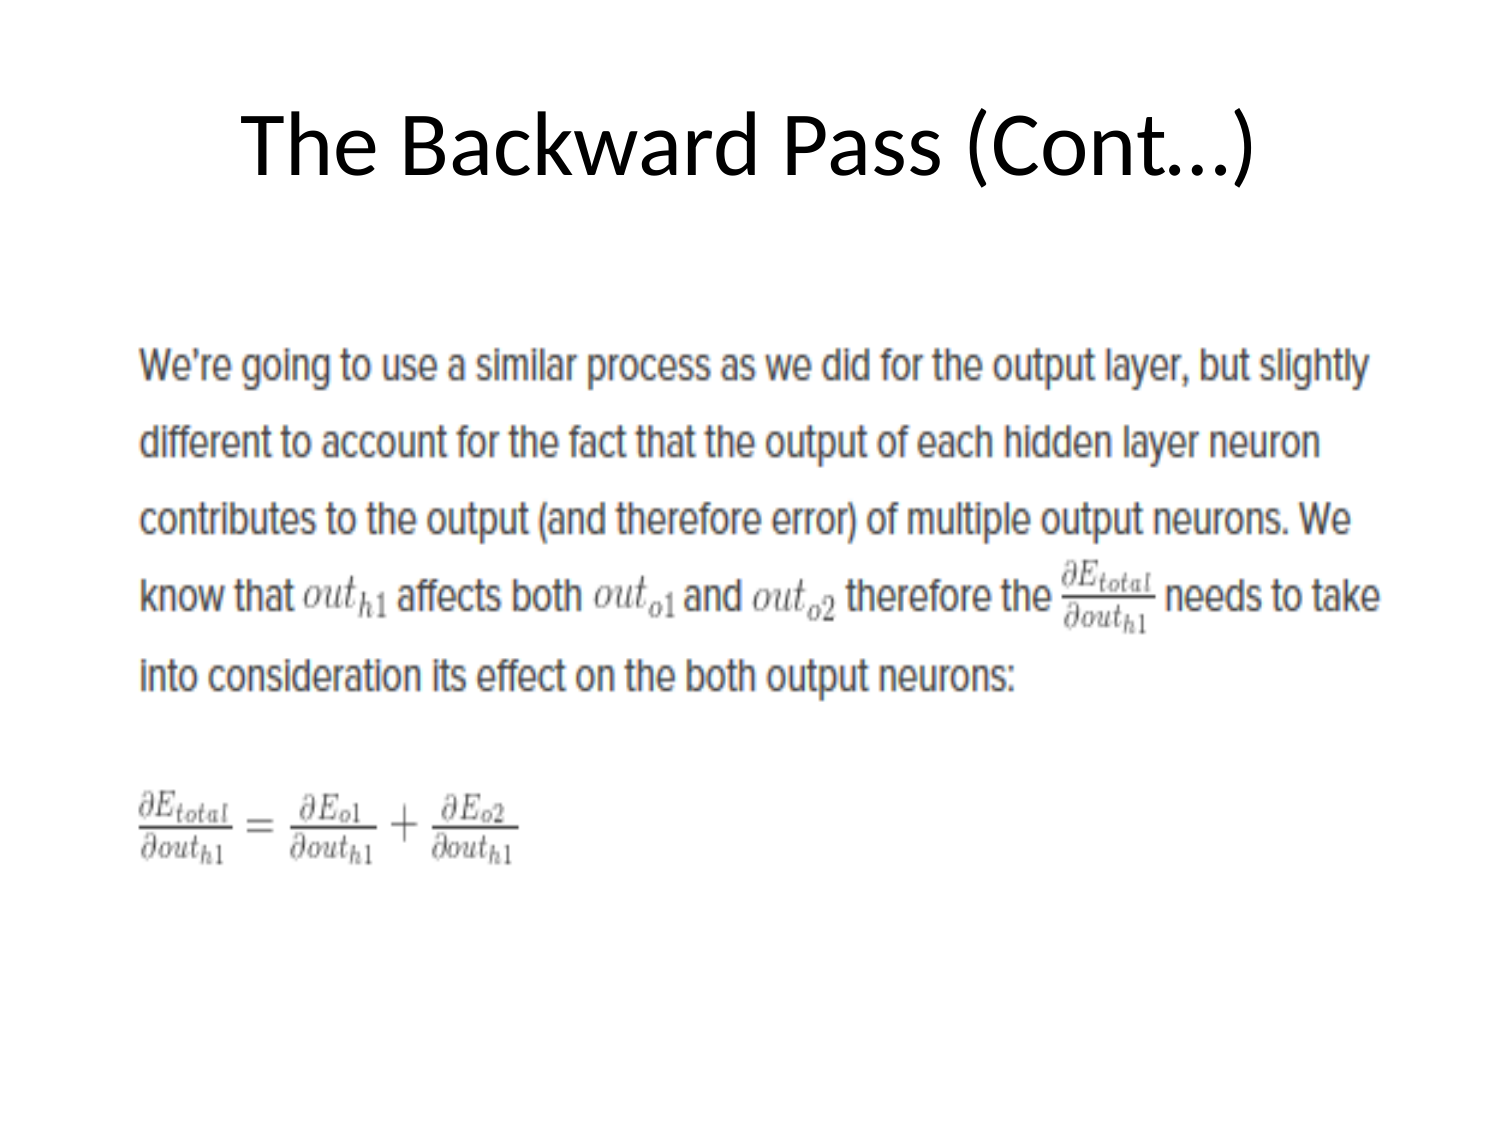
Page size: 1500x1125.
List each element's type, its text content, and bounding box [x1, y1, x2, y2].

title The Backward Pass (Cont…) [75, 45, 1425, 233]
picture [102, 308, 1409, 909]
